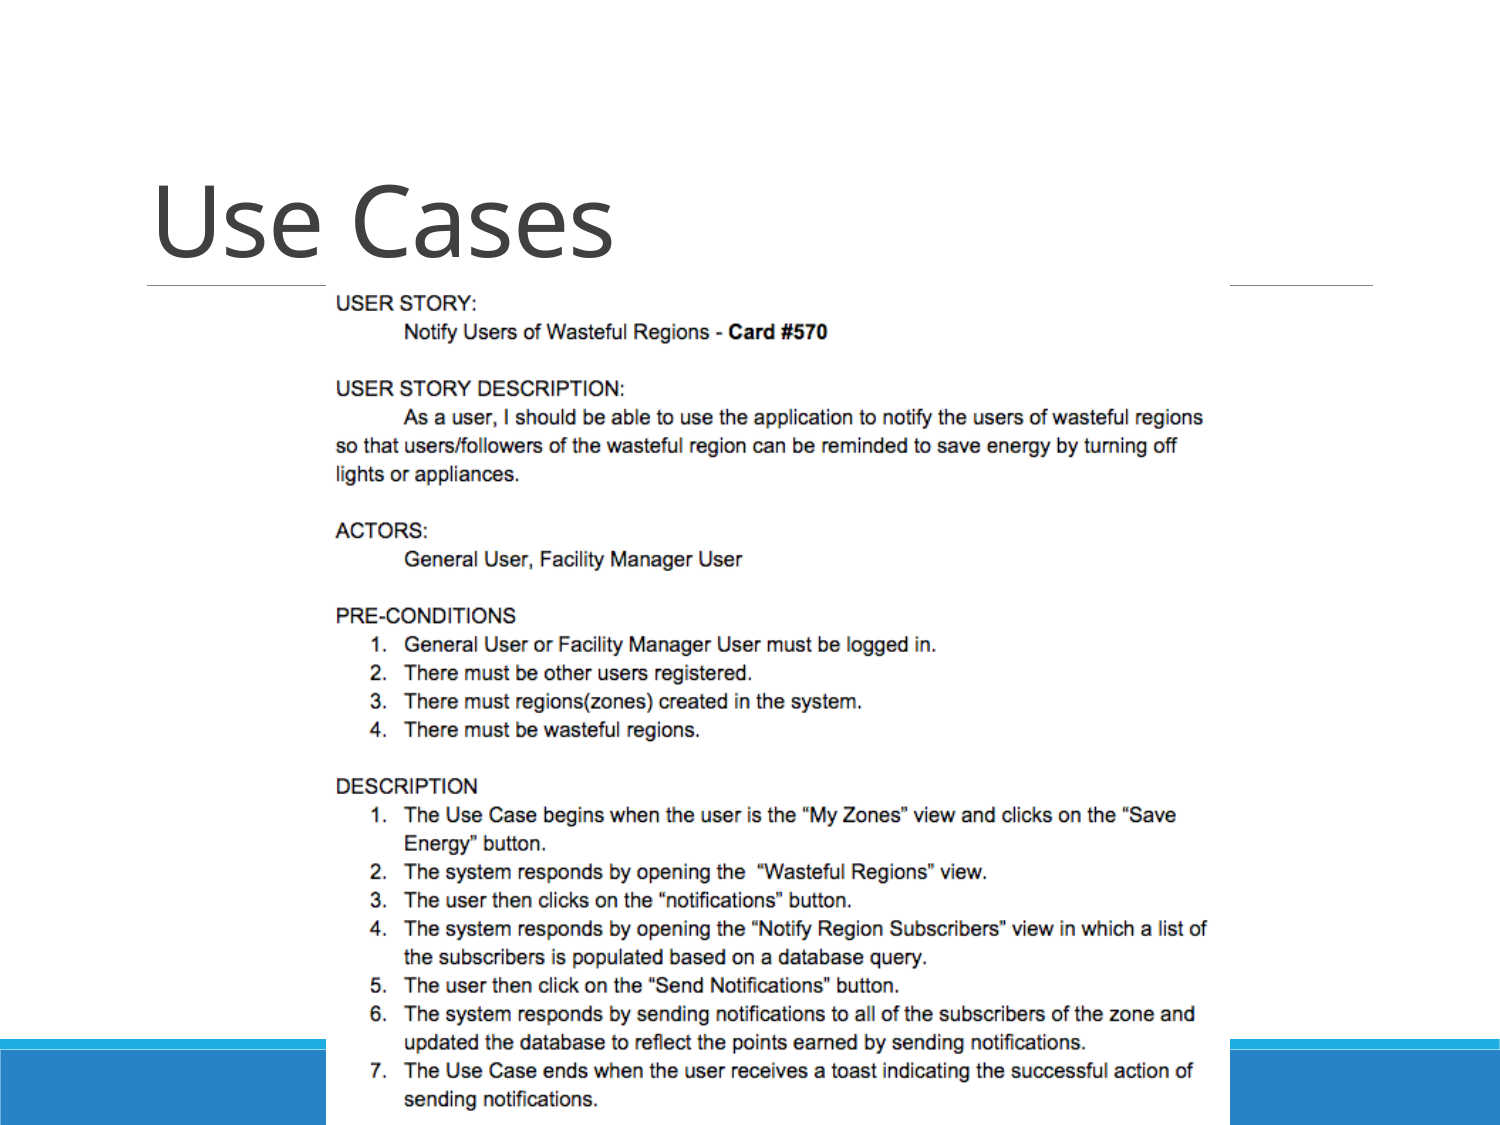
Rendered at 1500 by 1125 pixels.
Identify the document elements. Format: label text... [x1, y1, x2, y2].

picture [326, 284, 1230, 1125]
title Use Cases [135, 47, 1373, 285]
